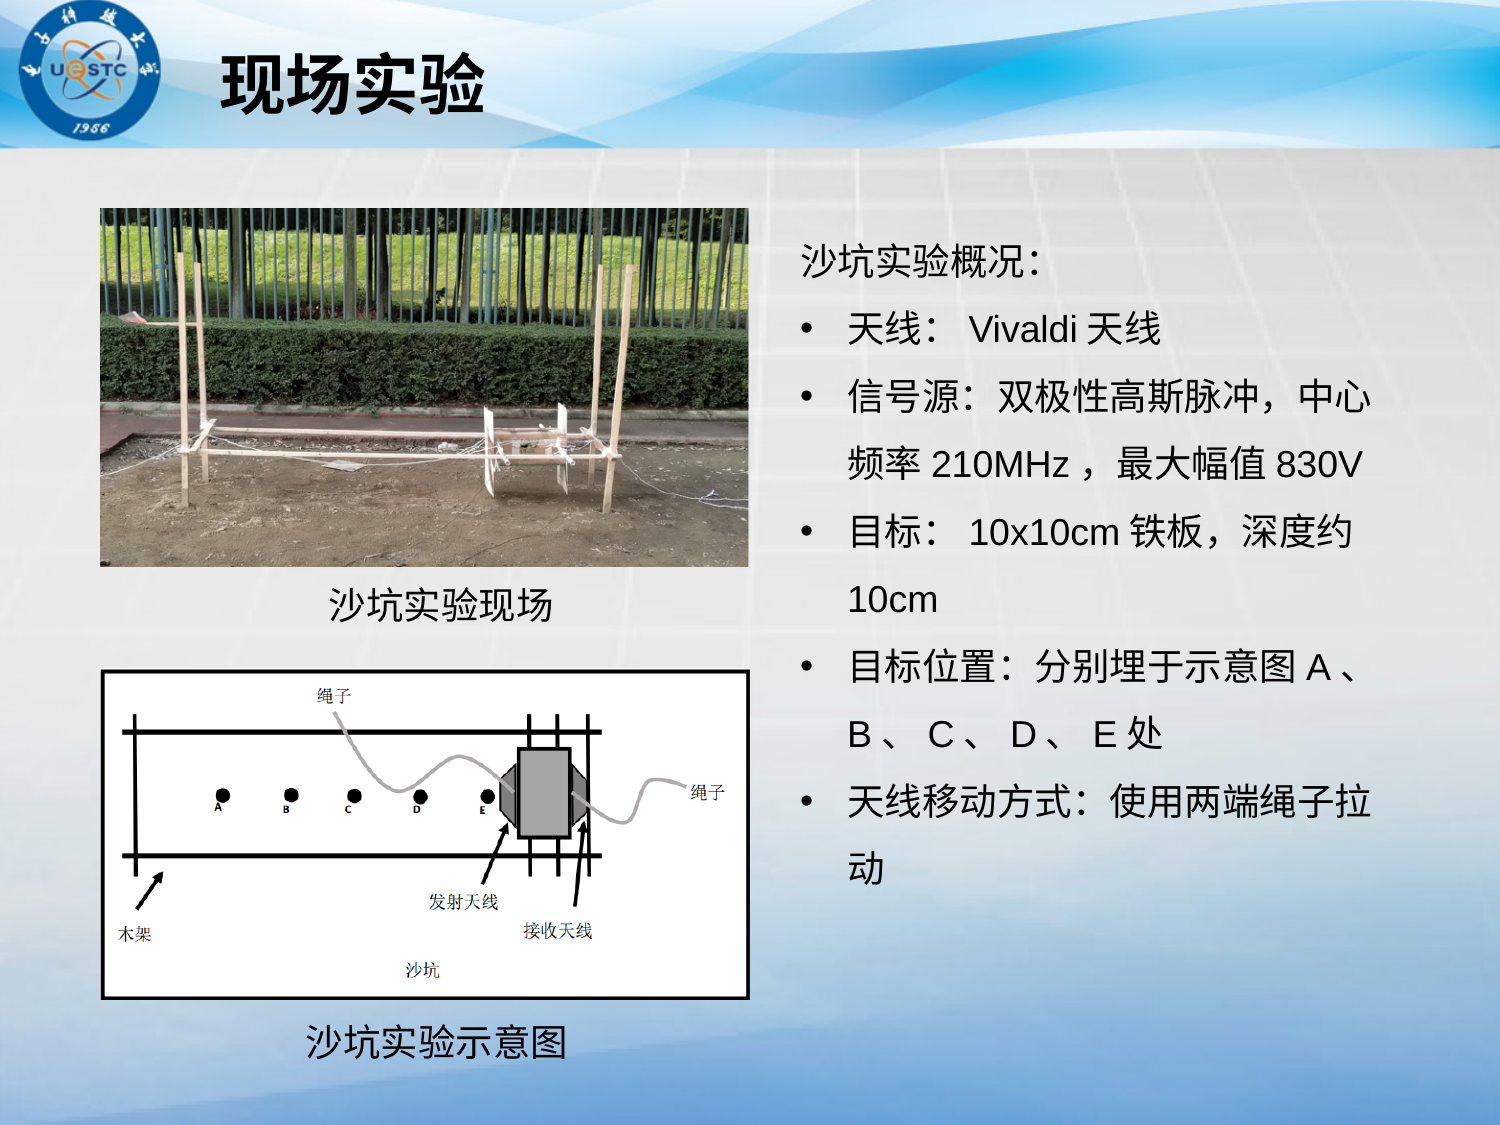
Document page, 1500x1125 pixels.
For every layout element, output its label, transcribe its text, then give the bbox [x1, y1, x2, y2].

text_box 沙坑实验概况： 天线：Vivaldi天线 信号源：双极性高斯脉冲，中心频率210MHz，最大幅值830V 目标：10x10cm铁板，深度约10cm 目标位置：分别埋于示意图A、B、C、D、E处 天线移动方式：使用两端绳子拉动 [785, 208, 1424, 898]
text_box 现场实验 [204, 35, 502, 130]
text_box 沙坑实验示意图 [290, 1011, 584, 1072]
picture [0, 0, 1500, 1125]
text_box 沙坑实验现场 [314, 576, 569, 634]
